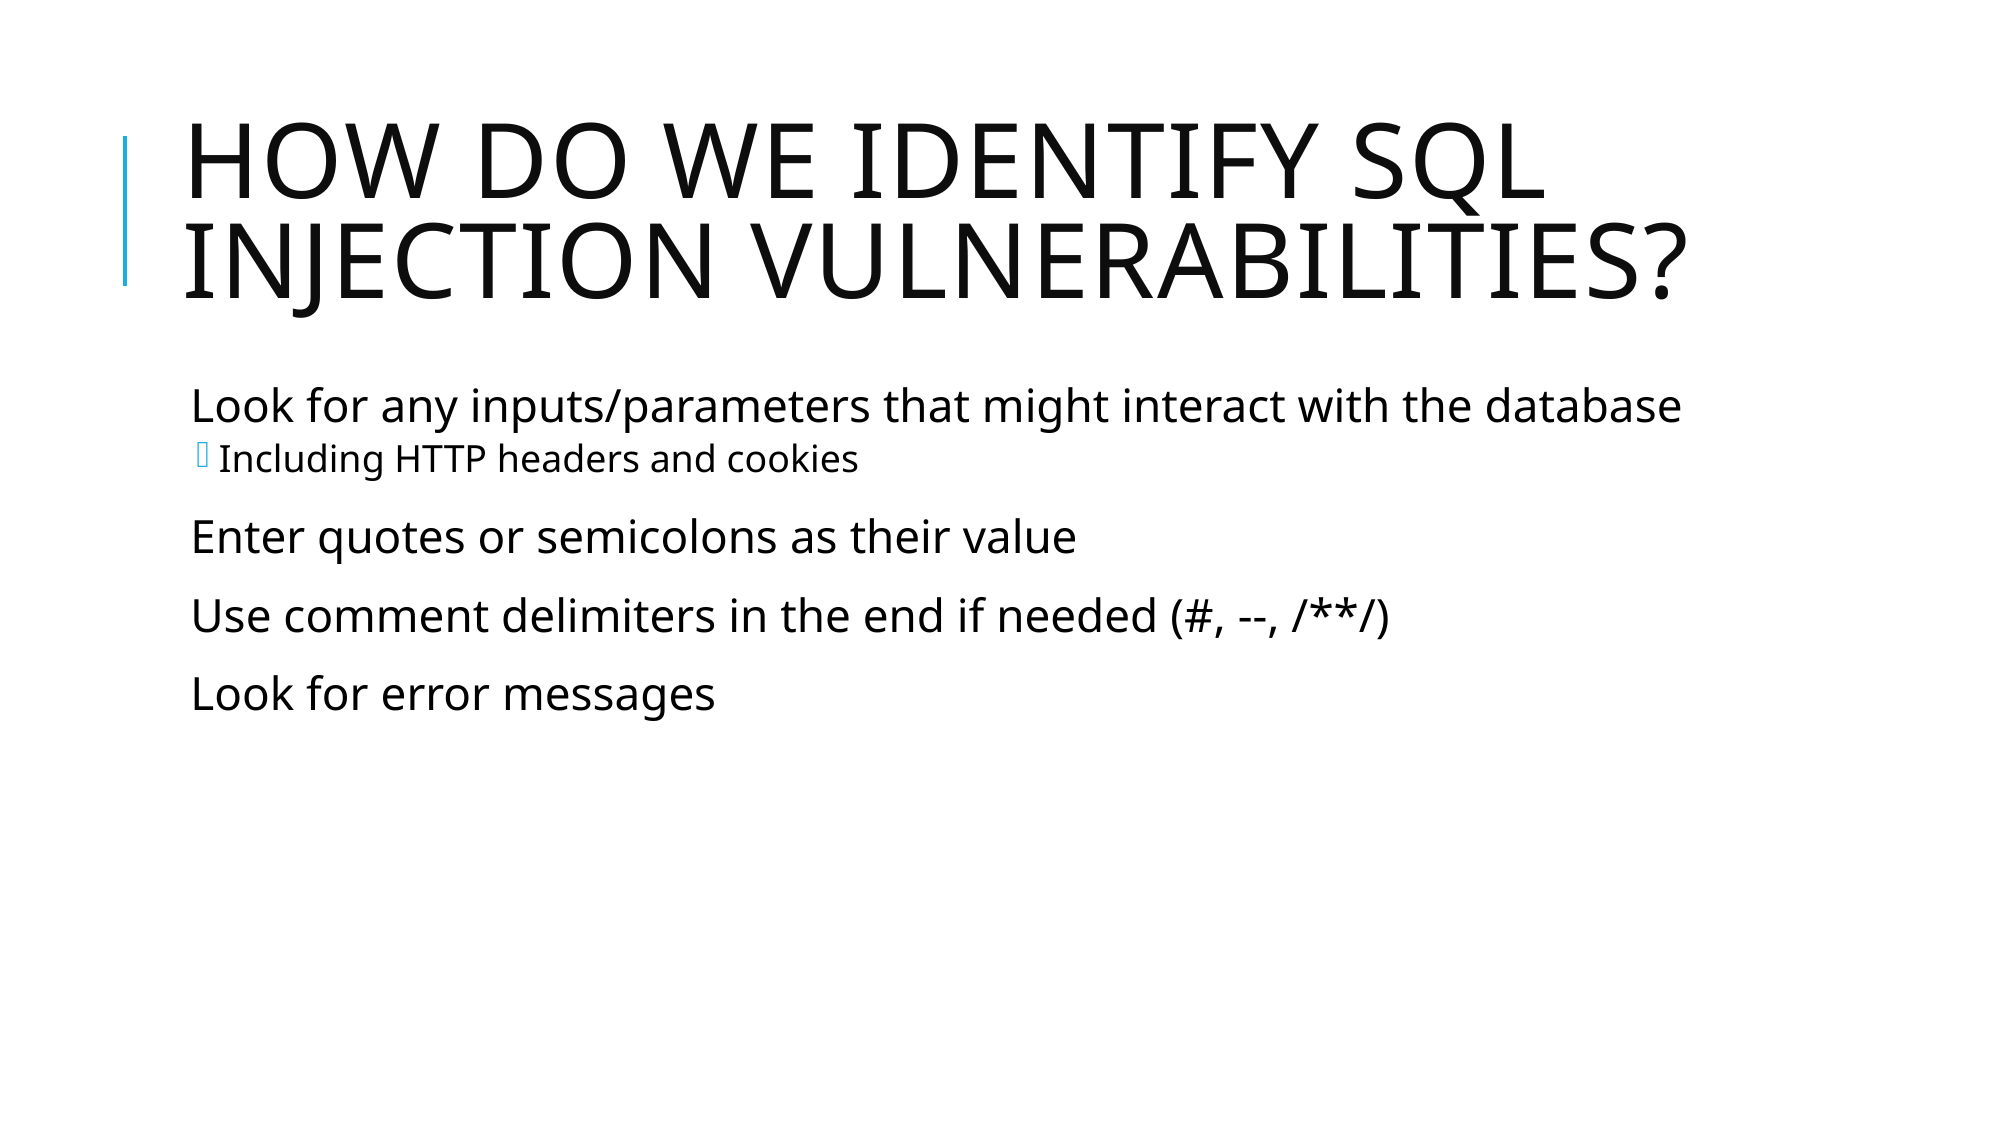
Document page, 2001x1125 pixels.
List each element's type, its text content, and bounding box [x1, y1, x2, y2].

title How do we identify SQL Injection vulnerabilities? [168, 96, 1763, 342]
list Look for any inputs/parameters that might interact with the database Including HTTP headers and cookies Enter quotes or semicolons as their value Use comment delimiters in the end if needed (#, --, /**/) Look for error messages [168, 375, 1763, 1035]
